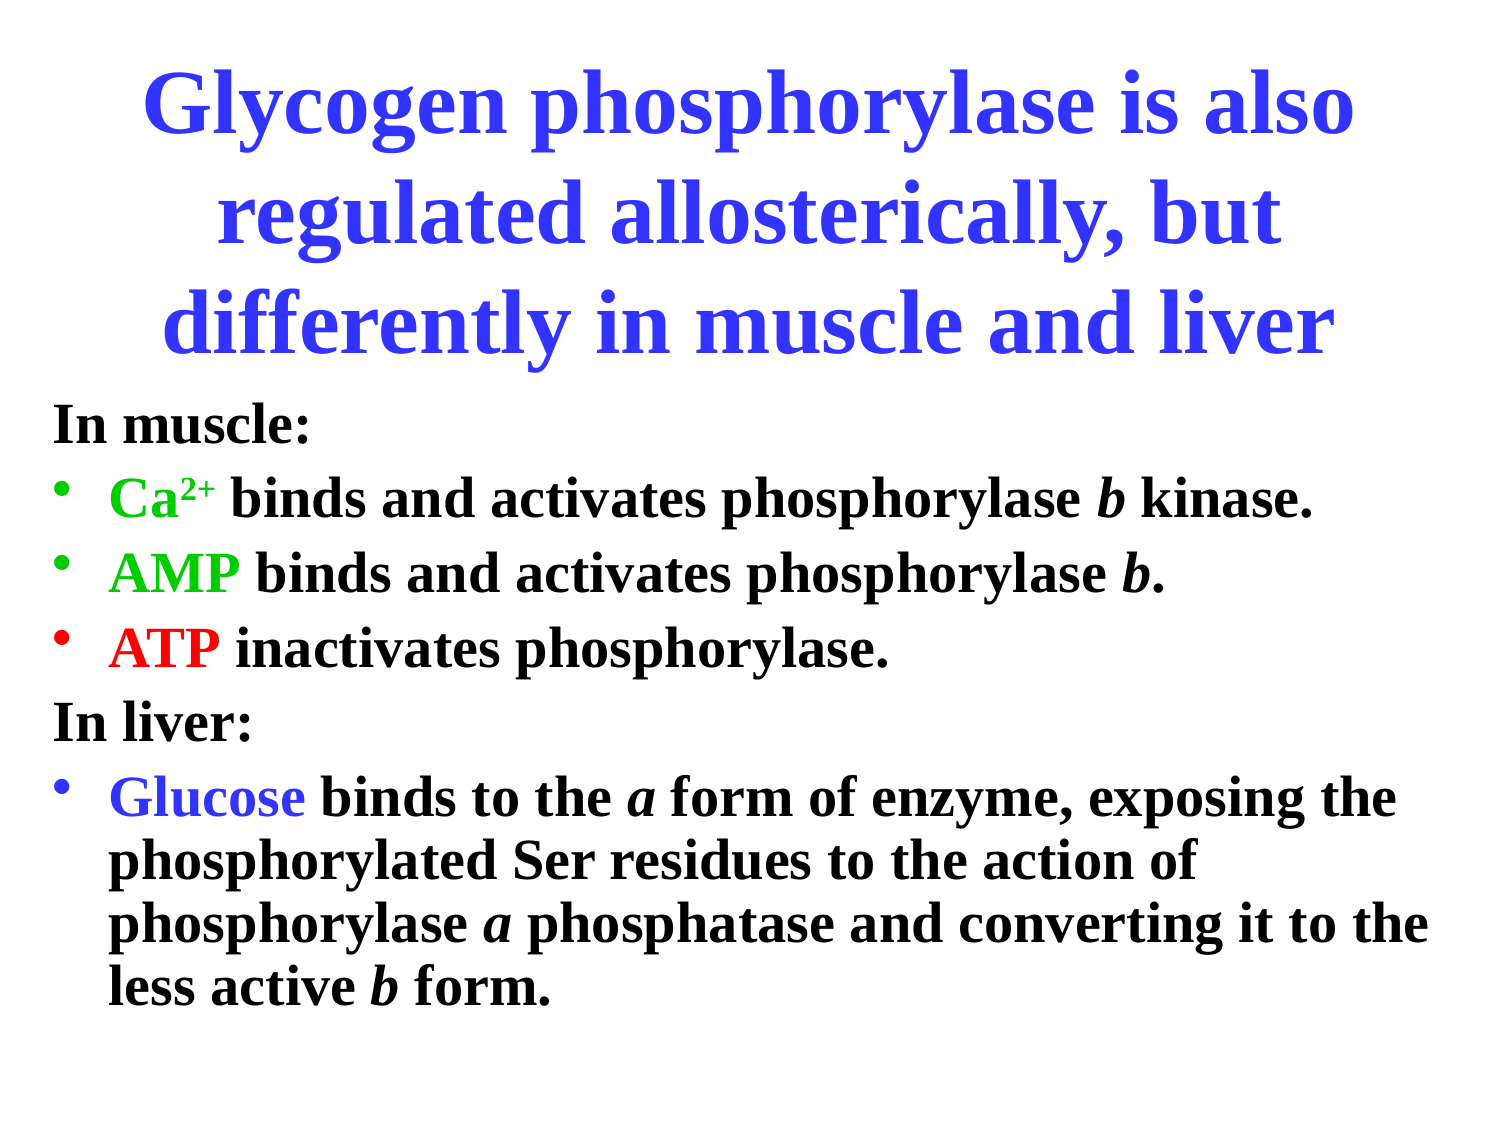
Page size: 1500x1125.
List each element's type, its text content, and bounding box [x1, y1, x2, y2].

list In muscle: Ca2+ binds and activates phosphorylase b kinase. AMP binds and activates phosphorylase b. ATP inactivates phosphorylase. In liver: Glucose binds to the a form of enzyme, exposing the phosphorylated Ser residues to the action of phosphorylase a phosphatase and converting it to the less active b form. [37, 385, 1500, 1061]
title Glycogen phosphorylase is also regulated allosterically, but differently in muscle and liver [0, 113, 1500, 302]
